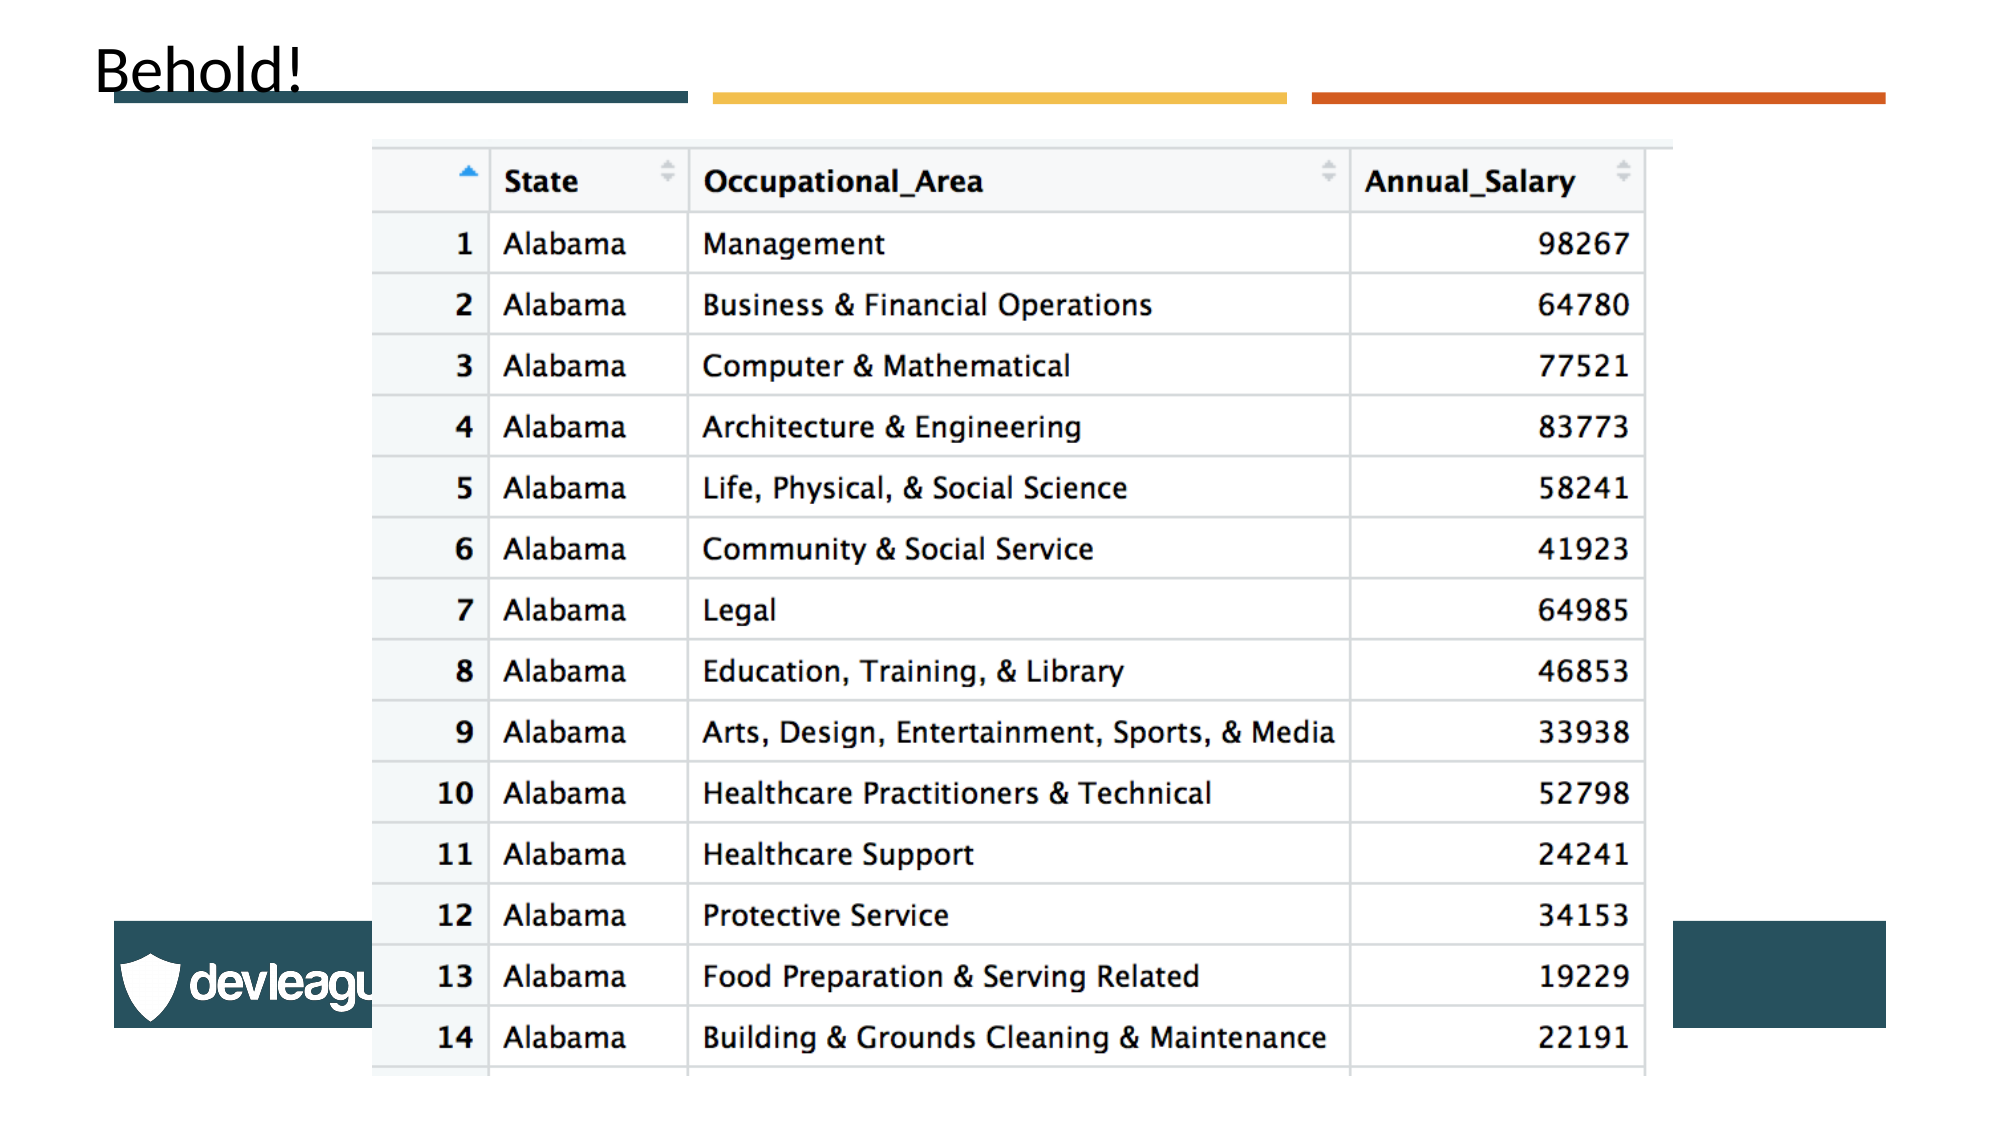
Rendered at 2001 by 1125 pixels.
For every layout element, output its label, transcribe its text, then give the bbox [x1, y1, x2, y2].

text_box [113, 920, 372, 1029]
text_box [322, 90, 689, 104]
text_box [1673, 920, 1887, 1029]
picture [120, 139, 1673, 1076]
text_box [712, 91, 1288, 105]
text_box Behold! [79, 17, 322, 113]
text_box [1311, 91, 1887, 105]
